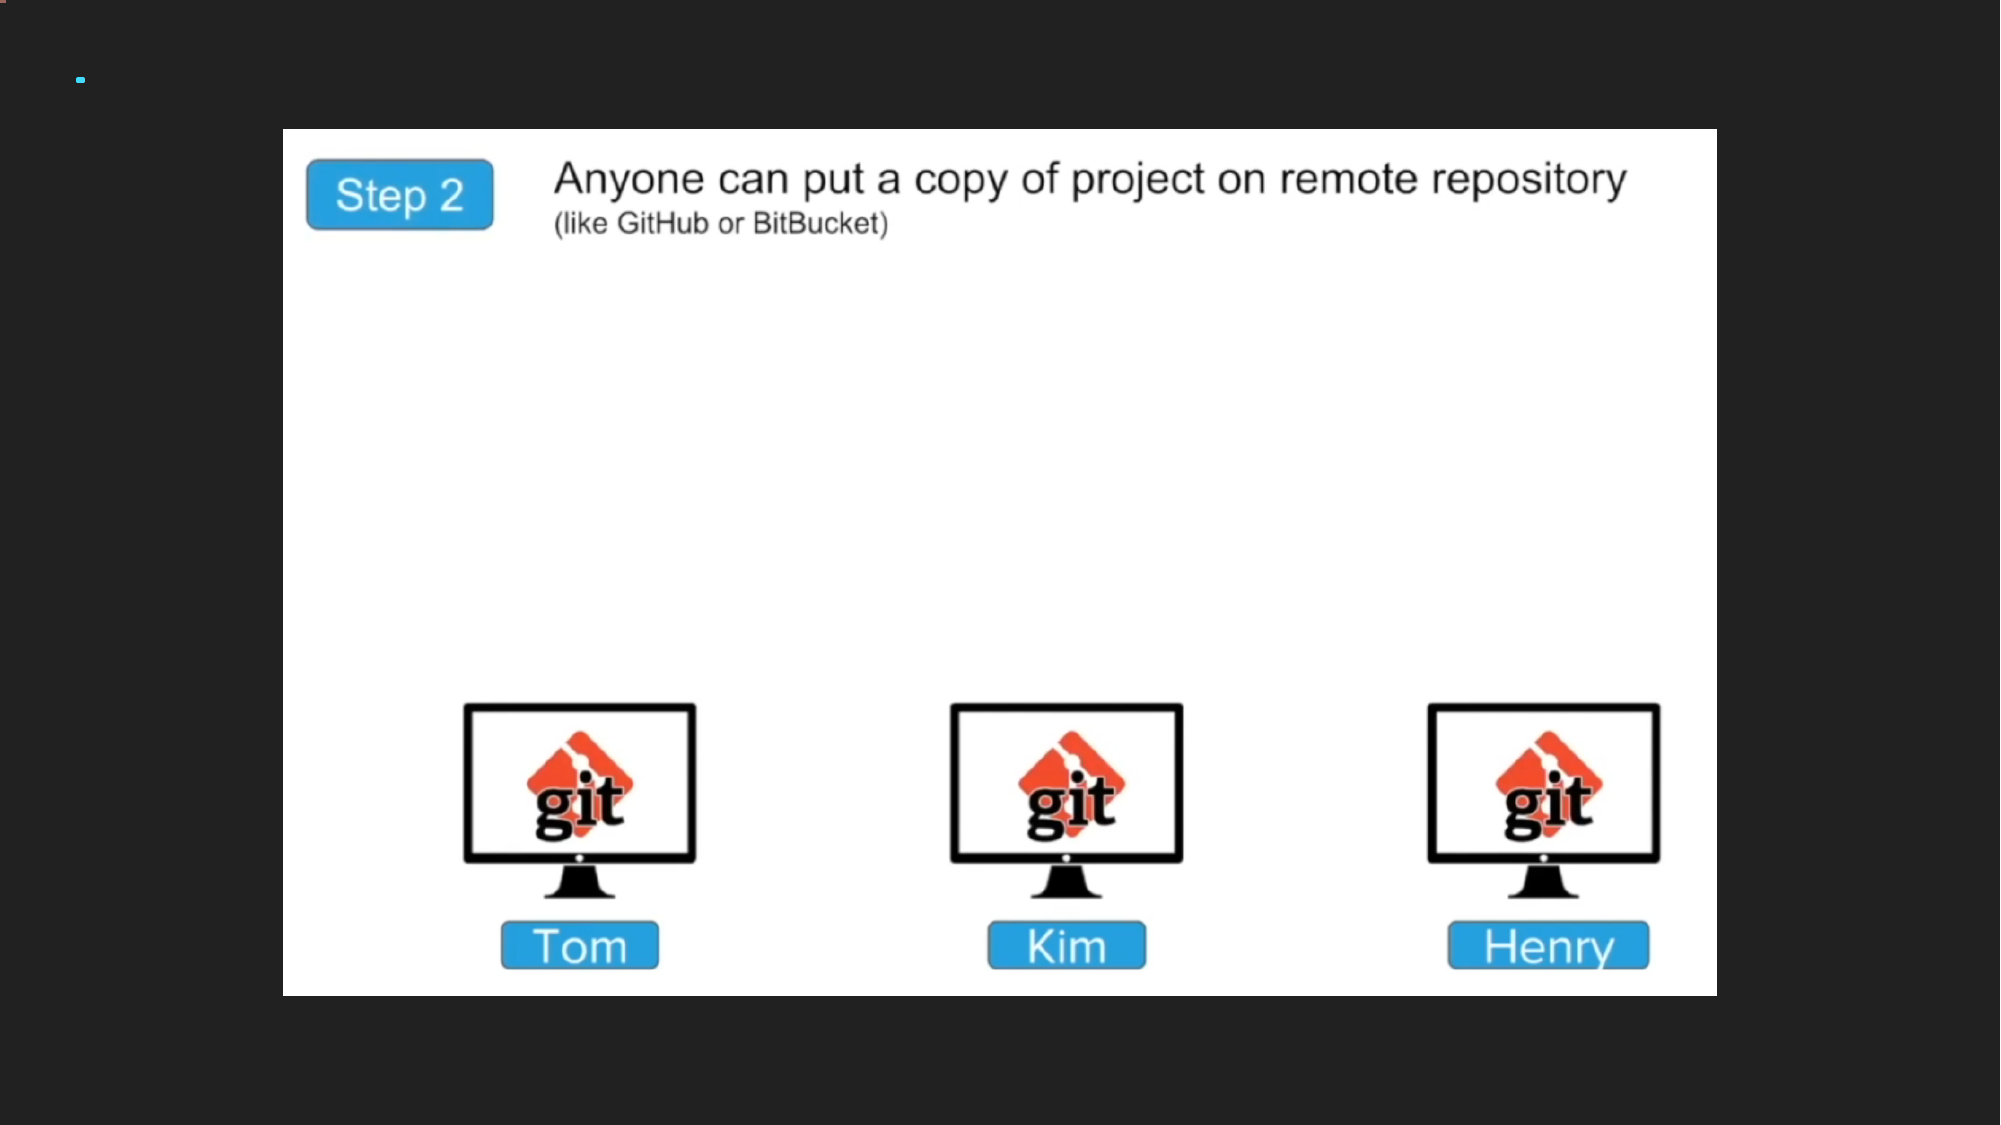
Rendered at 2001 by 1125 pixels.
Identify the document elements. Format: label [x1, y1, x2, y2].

picture [283, 129, 1717, 996]
